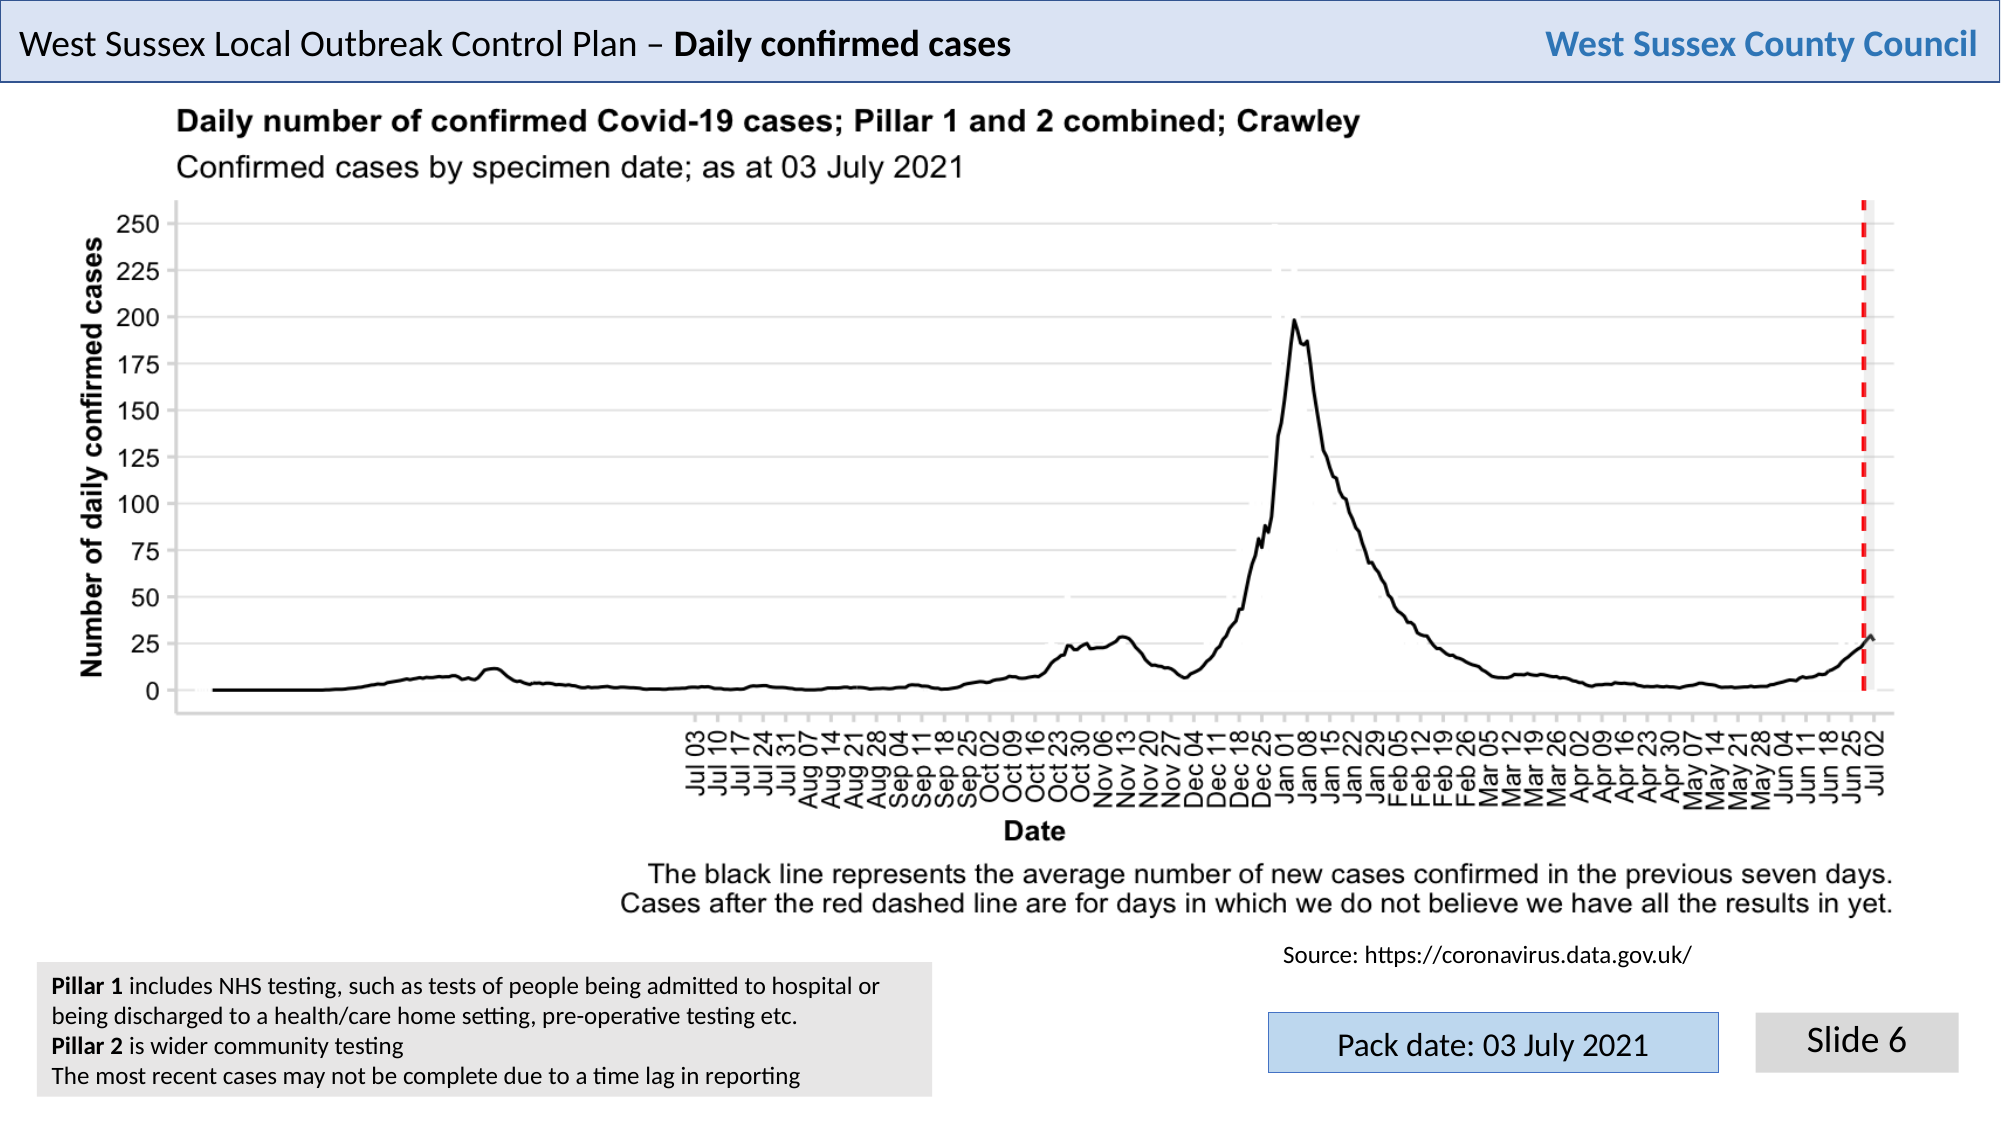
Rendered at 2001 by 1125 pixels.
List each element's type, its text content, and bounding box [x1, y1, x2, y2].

list Slide 6 [1755, 1012, 1959, 1073]
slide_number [1268, 1012, 1719, 1073]
picture [63, 91, 1912, 935]
list Source: https://coronavirus.data.gov.uk/ [1268, 935, 1912, 995]
